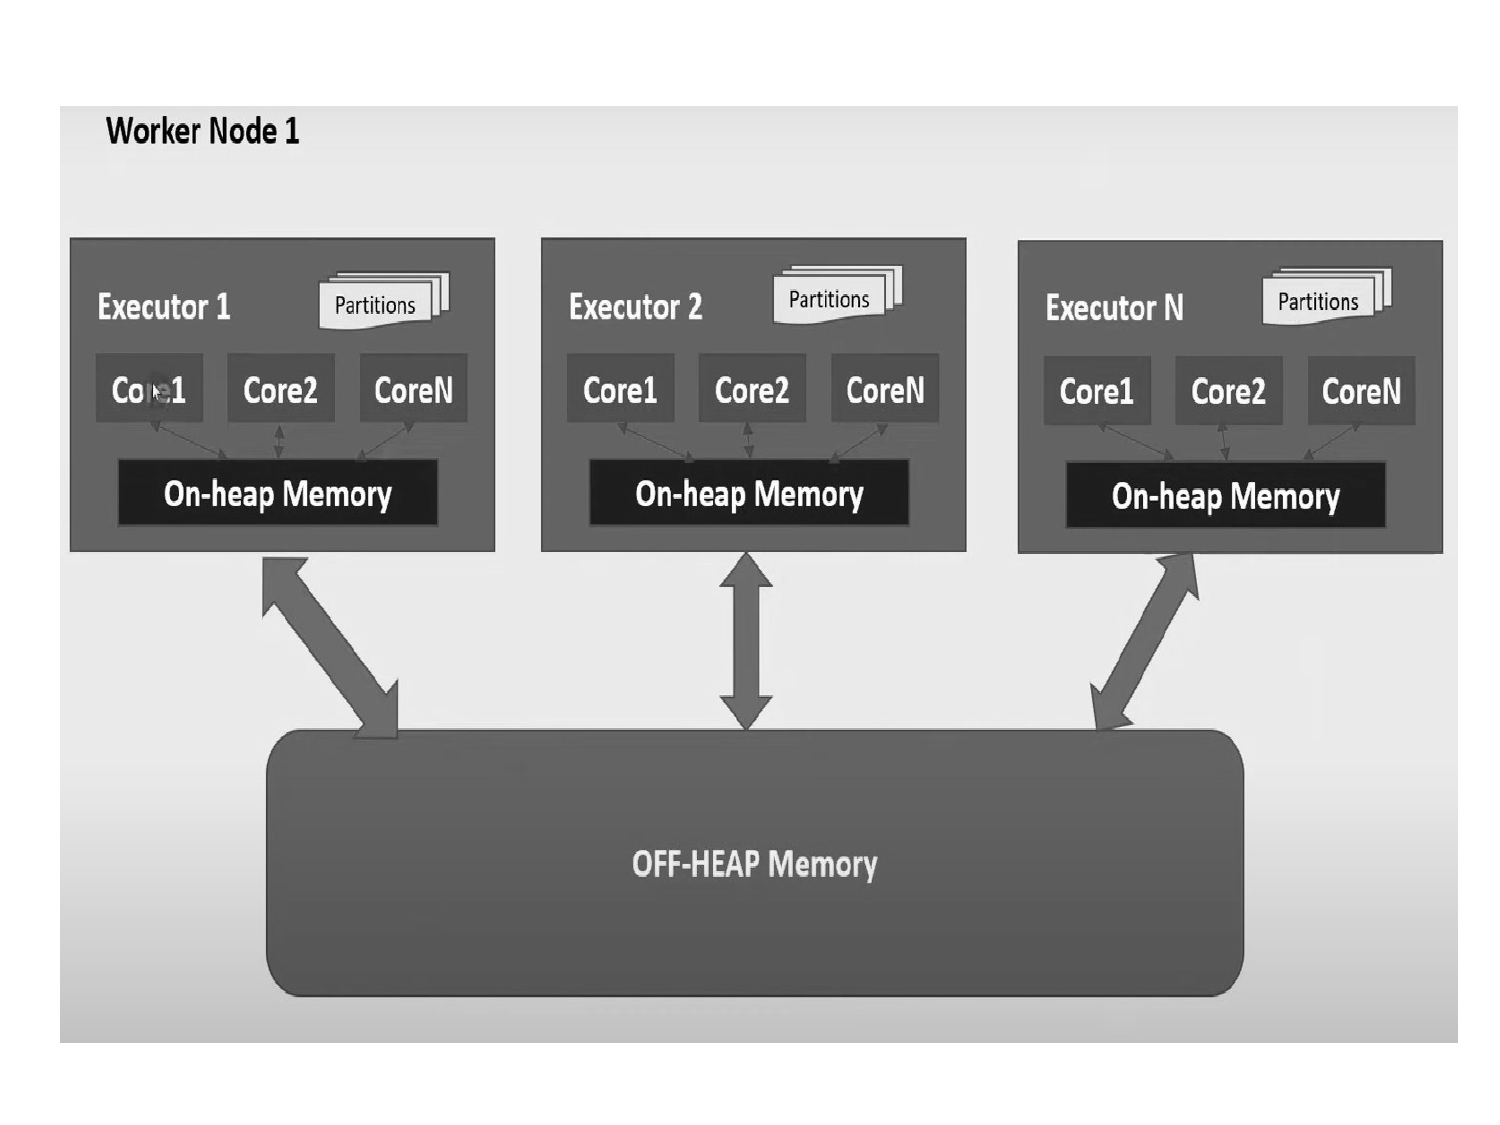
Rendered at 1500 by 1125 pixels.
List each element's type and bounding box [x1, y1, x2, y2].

picture [60, 106, 1458, 1044]
